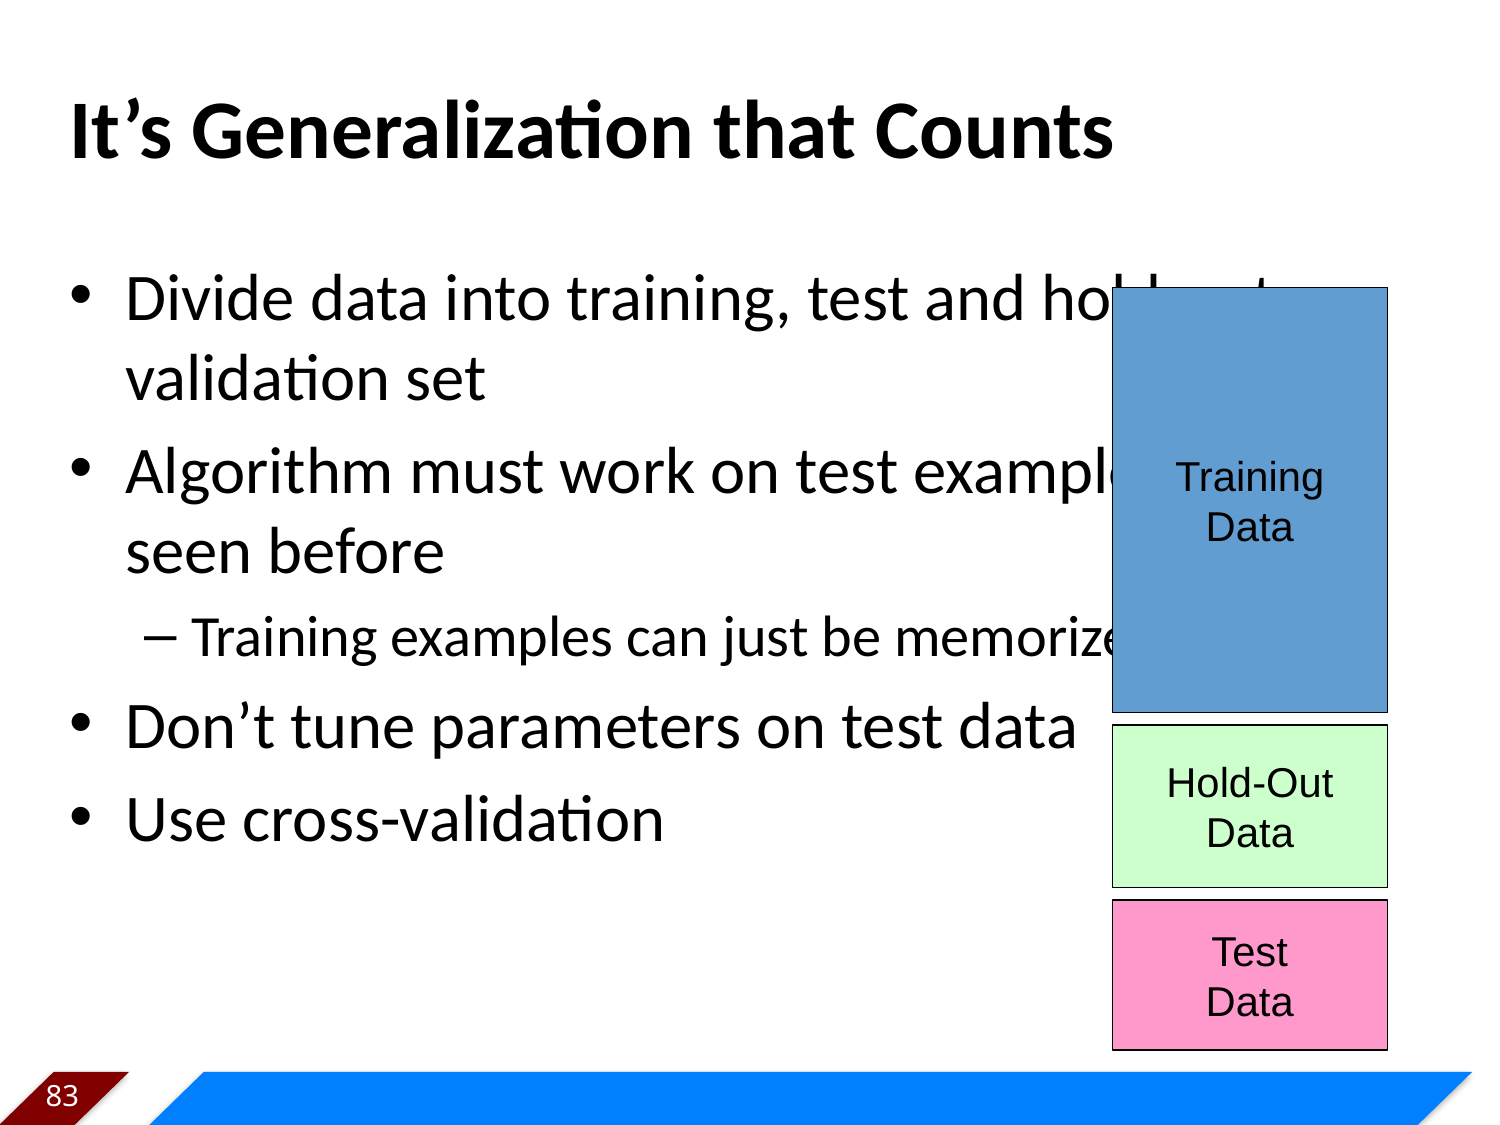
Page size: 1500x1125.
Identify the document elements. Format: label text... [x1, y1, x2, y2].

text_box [1112, 899, 1388, 1051]
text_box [1112, 287, 1388, 713]
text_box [1112, 724, 1388, 888]
list Divide data into training, test and hold-out or validation set Algorithm must work on test examples never seen before Training examples can just be memorized Don’t tune parameters on test data Use cross-validation [54, 246, 1455, 1019]
title It’s Generalization that Counts [54, 67, 1459, 184]
